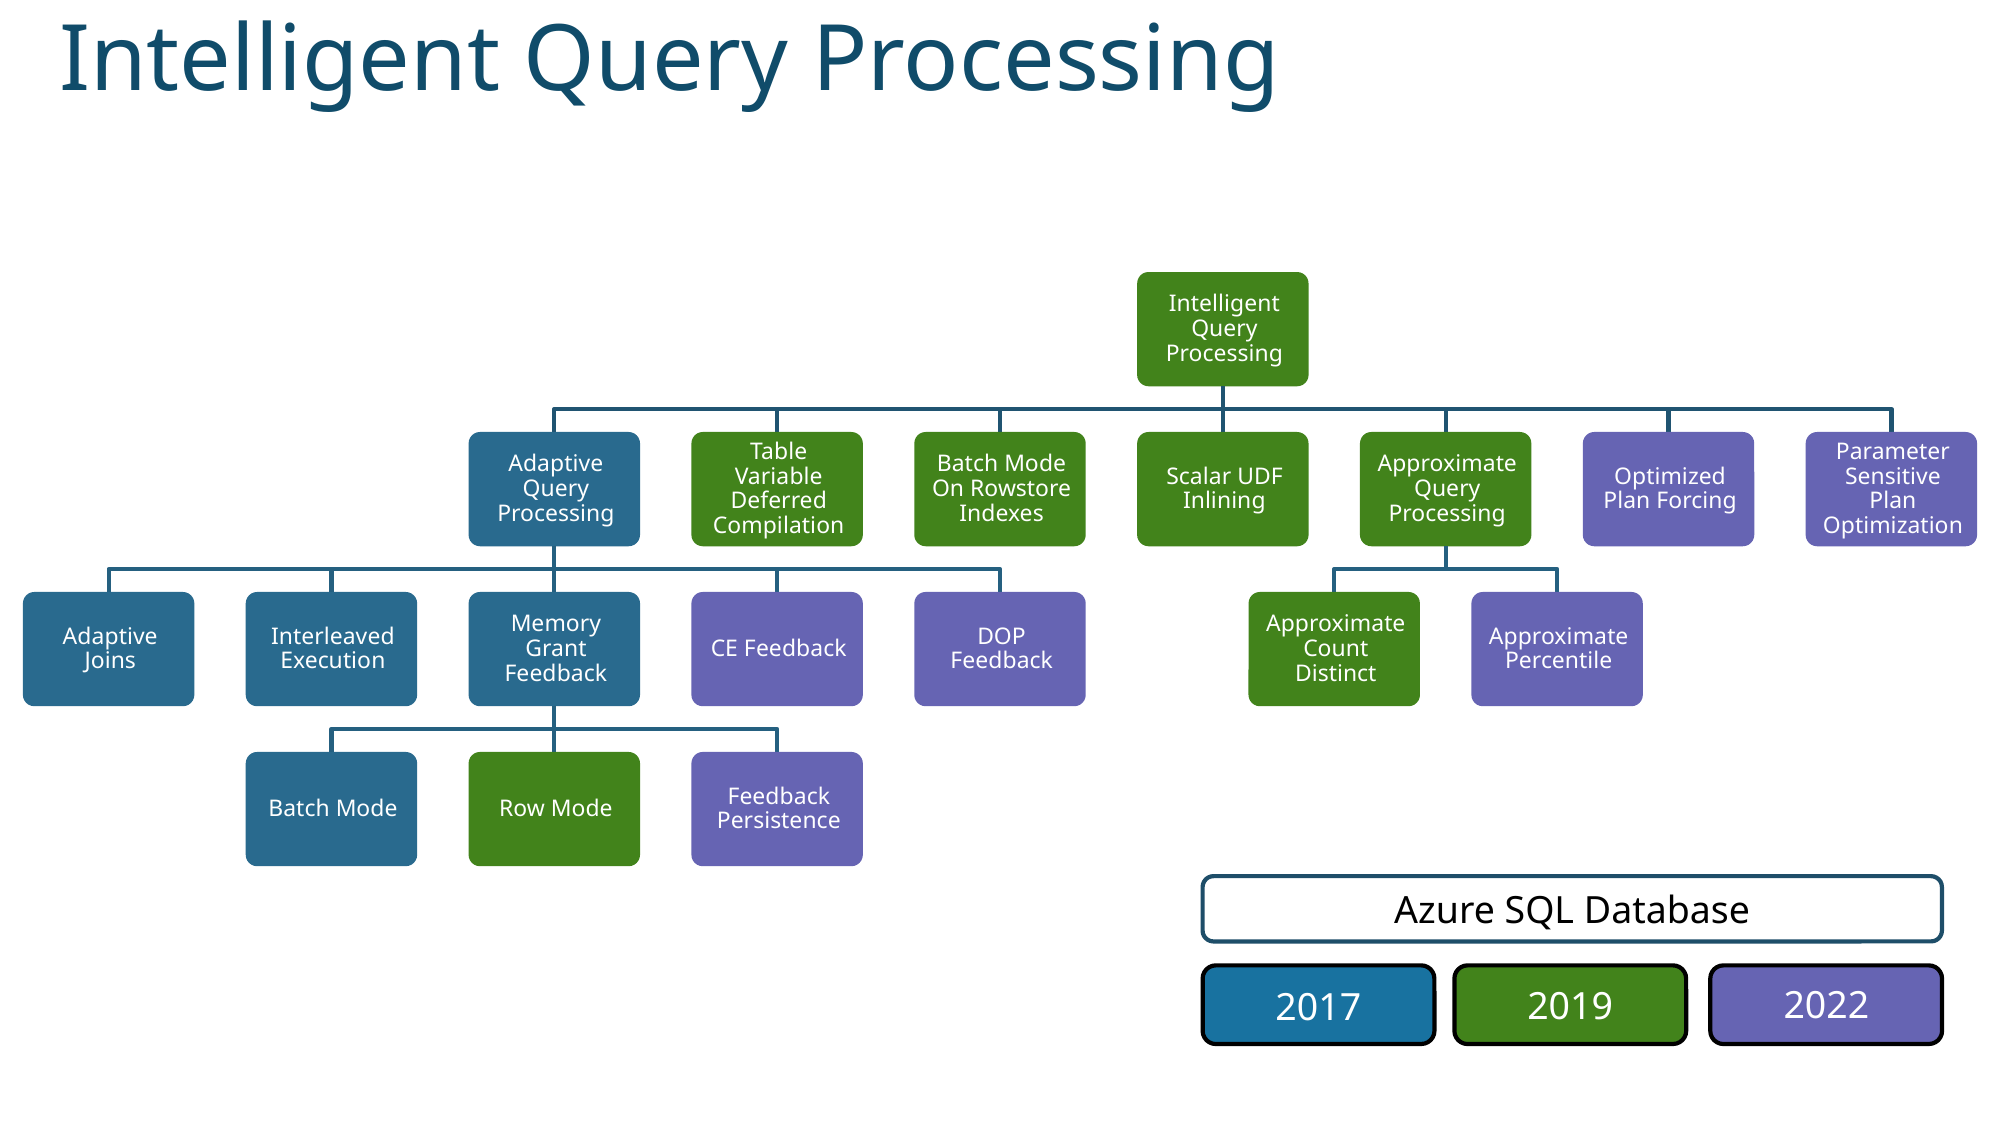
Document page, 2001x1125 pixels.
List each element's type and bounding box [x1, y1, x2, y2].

text_box [21, 12, 1979, 1125]
